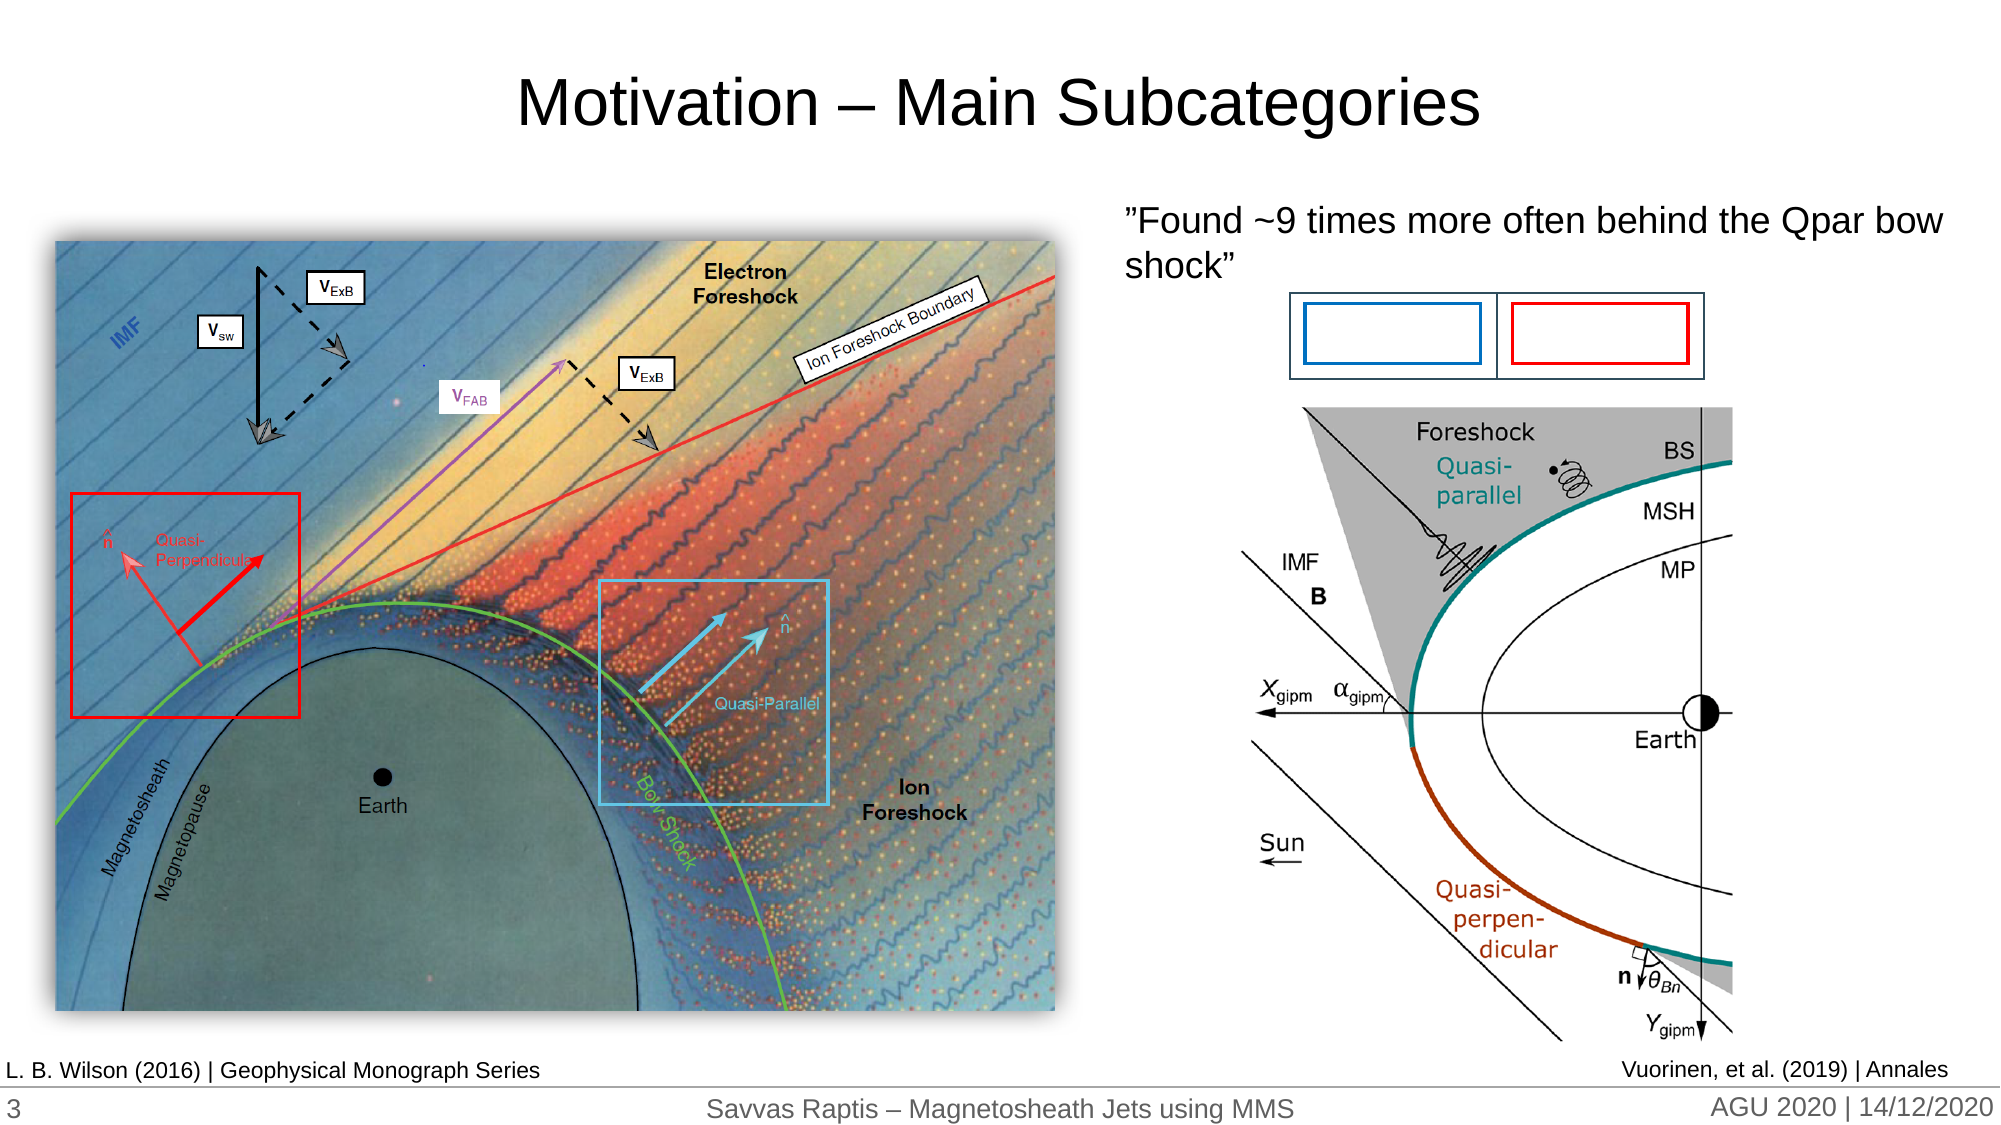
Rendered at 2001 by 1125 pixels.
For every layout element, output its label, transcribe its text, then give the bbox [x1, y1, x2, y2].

text_box ”Found ~9 times more often behind the Qpar bow shock” [1110, 188, 1966, 293]
title Motivation – Main Subcategories [94, 33, 1906, 164]
text_box [1304, 302, 1481, 365]
text_box L. B. Wilson (2016) | Geophysical Monograph Series [0, 1048, 727, 1091]
text_box Vuorinen, et al. (2019) | Annales [1606, 1047, 1964, 1090]
text_box [1511, 302, 1689, 364]
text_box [177, 554, 265, 635]
picture [55, 241, 1055, 1011]
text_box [639, 612, 727, 693]
picture [1232, 399, 1752, 1059]
